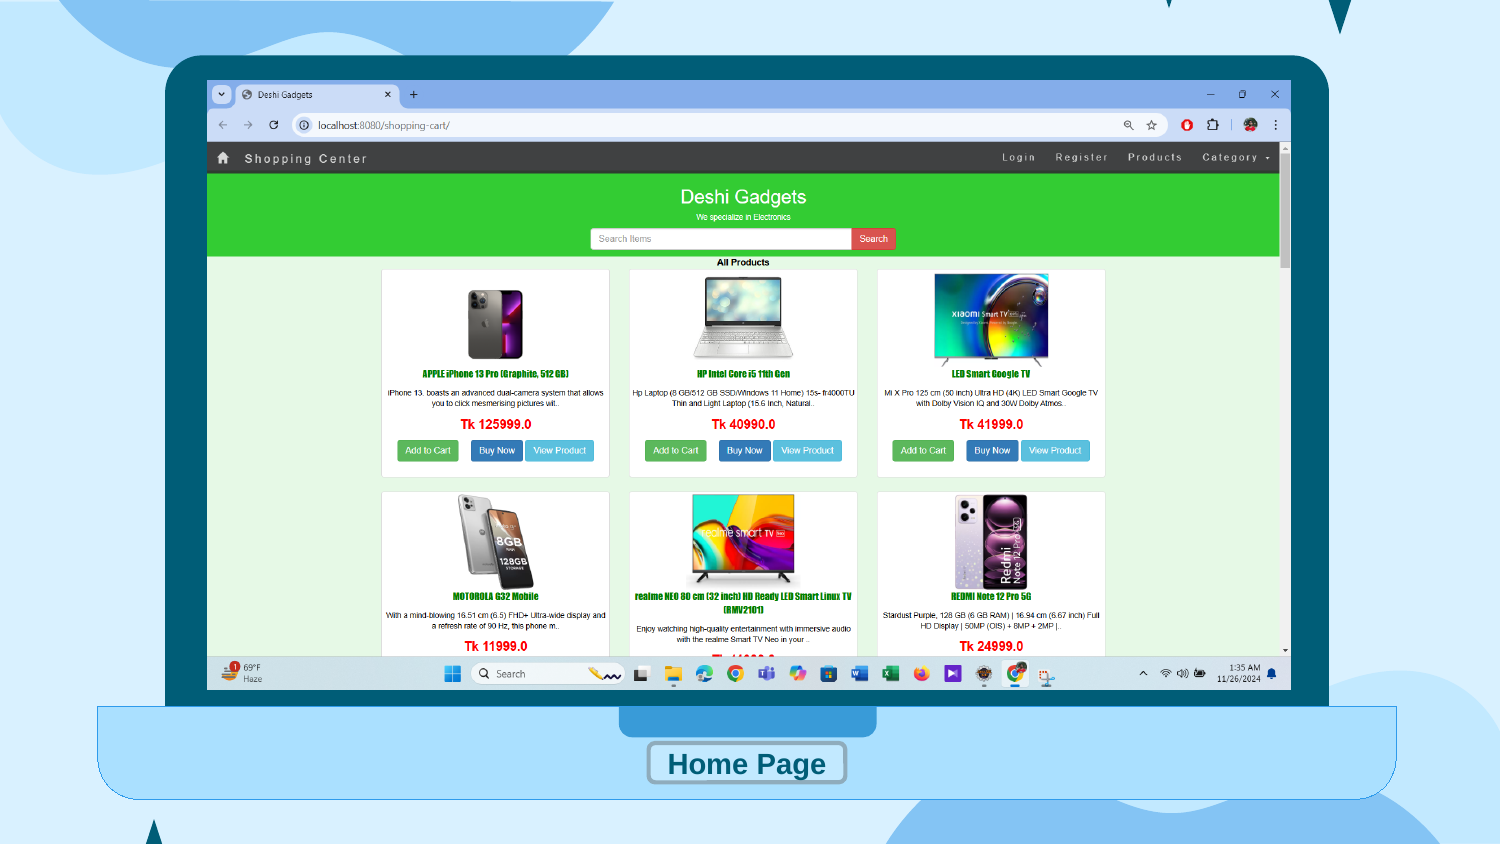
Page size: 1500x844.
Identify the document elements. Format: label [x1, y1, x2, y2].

picture [208, 81, 1290, 689]
text_box [97, 0, 1397, 844]
